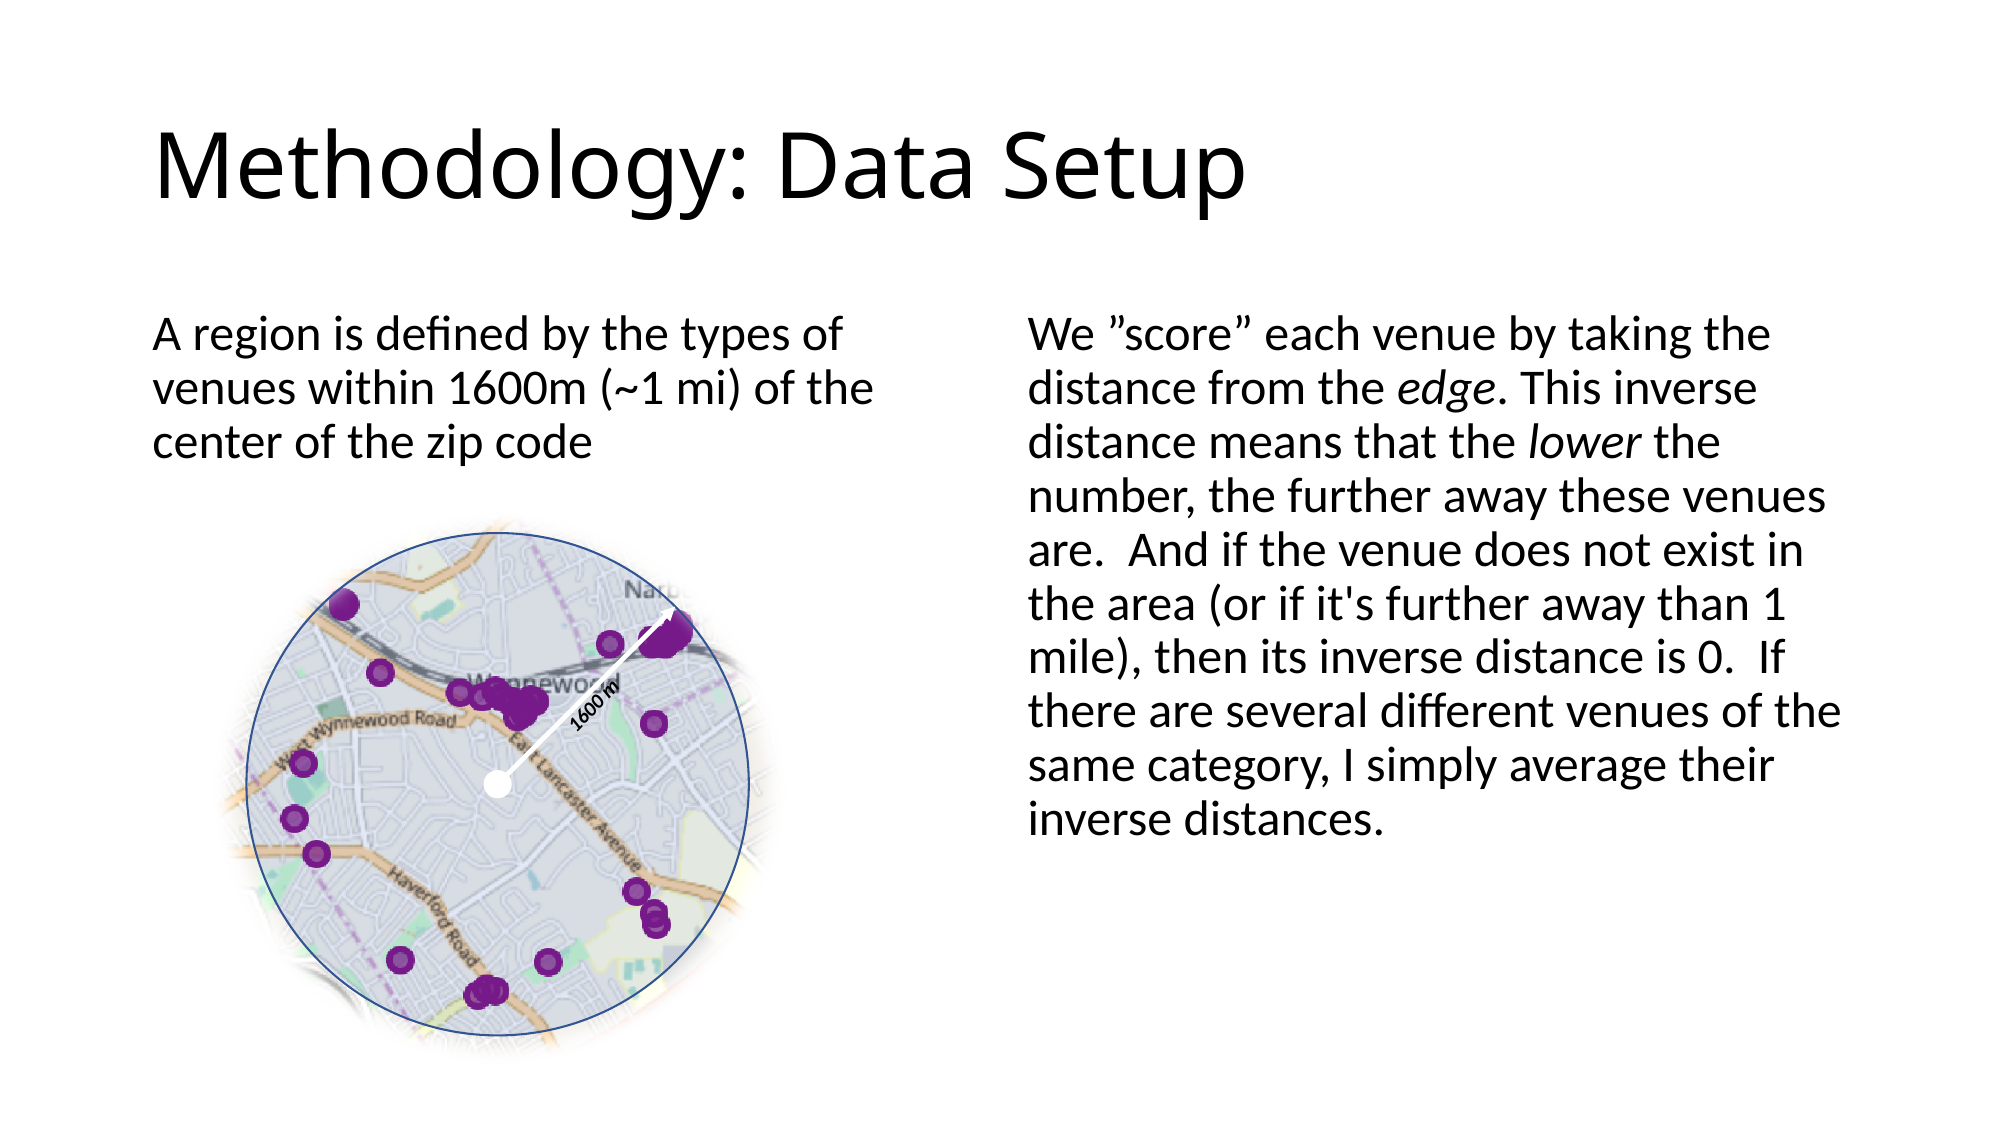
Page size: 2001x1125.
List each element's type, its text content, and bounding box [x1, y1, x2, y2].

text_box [211, 511, 787, 1066]
list A region is defined by the types of venues within 1600m (~1 mi) of the center of the zip code [137, 299, 988, 1014]
list We ”score” each venue by taking the distance from the edge. This inverse distance means that the lower the number, the further away these venues are. And if the venue does not exist in the area (or if it's further away than 1 mile), then its inverse distance is 0. If there are several different venues of the same category, I simply average their inverse distances. [1012, 299, 1863, 1014]
title Methodology: Data Setup [137, 59, 1863, 278]
